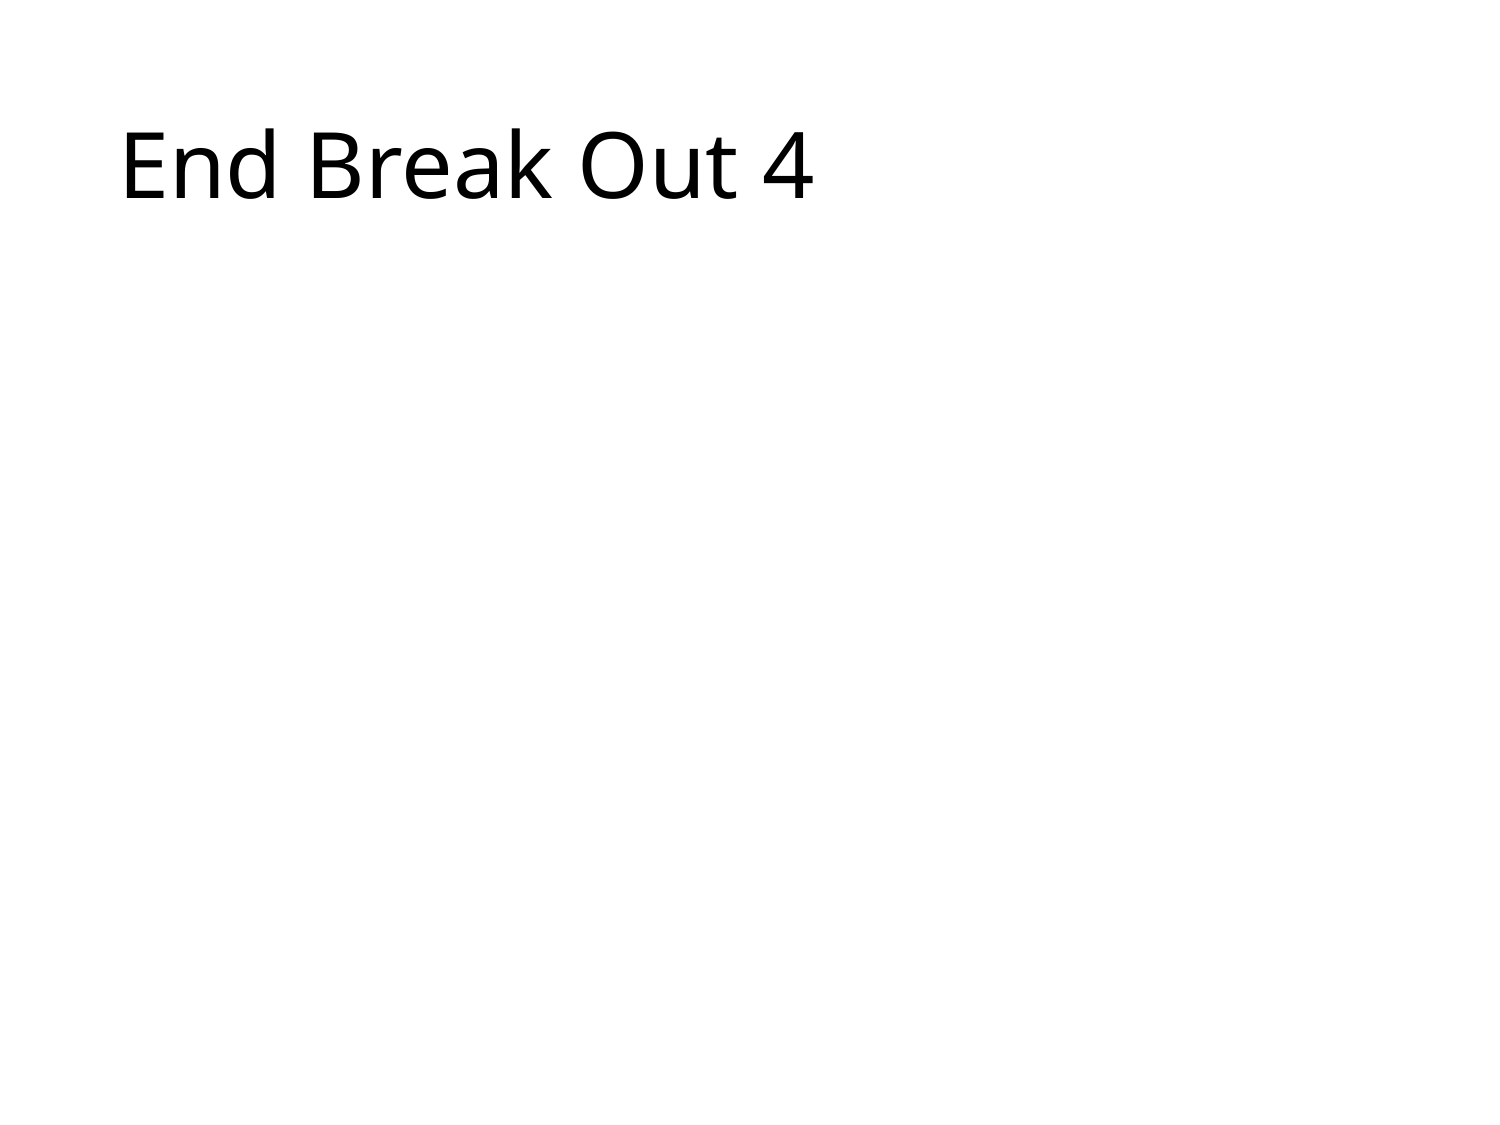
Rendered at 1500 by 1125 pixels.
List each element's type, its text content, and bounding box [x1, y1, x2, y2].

title End Break Out 4 [103, 59, 1397, 278]
